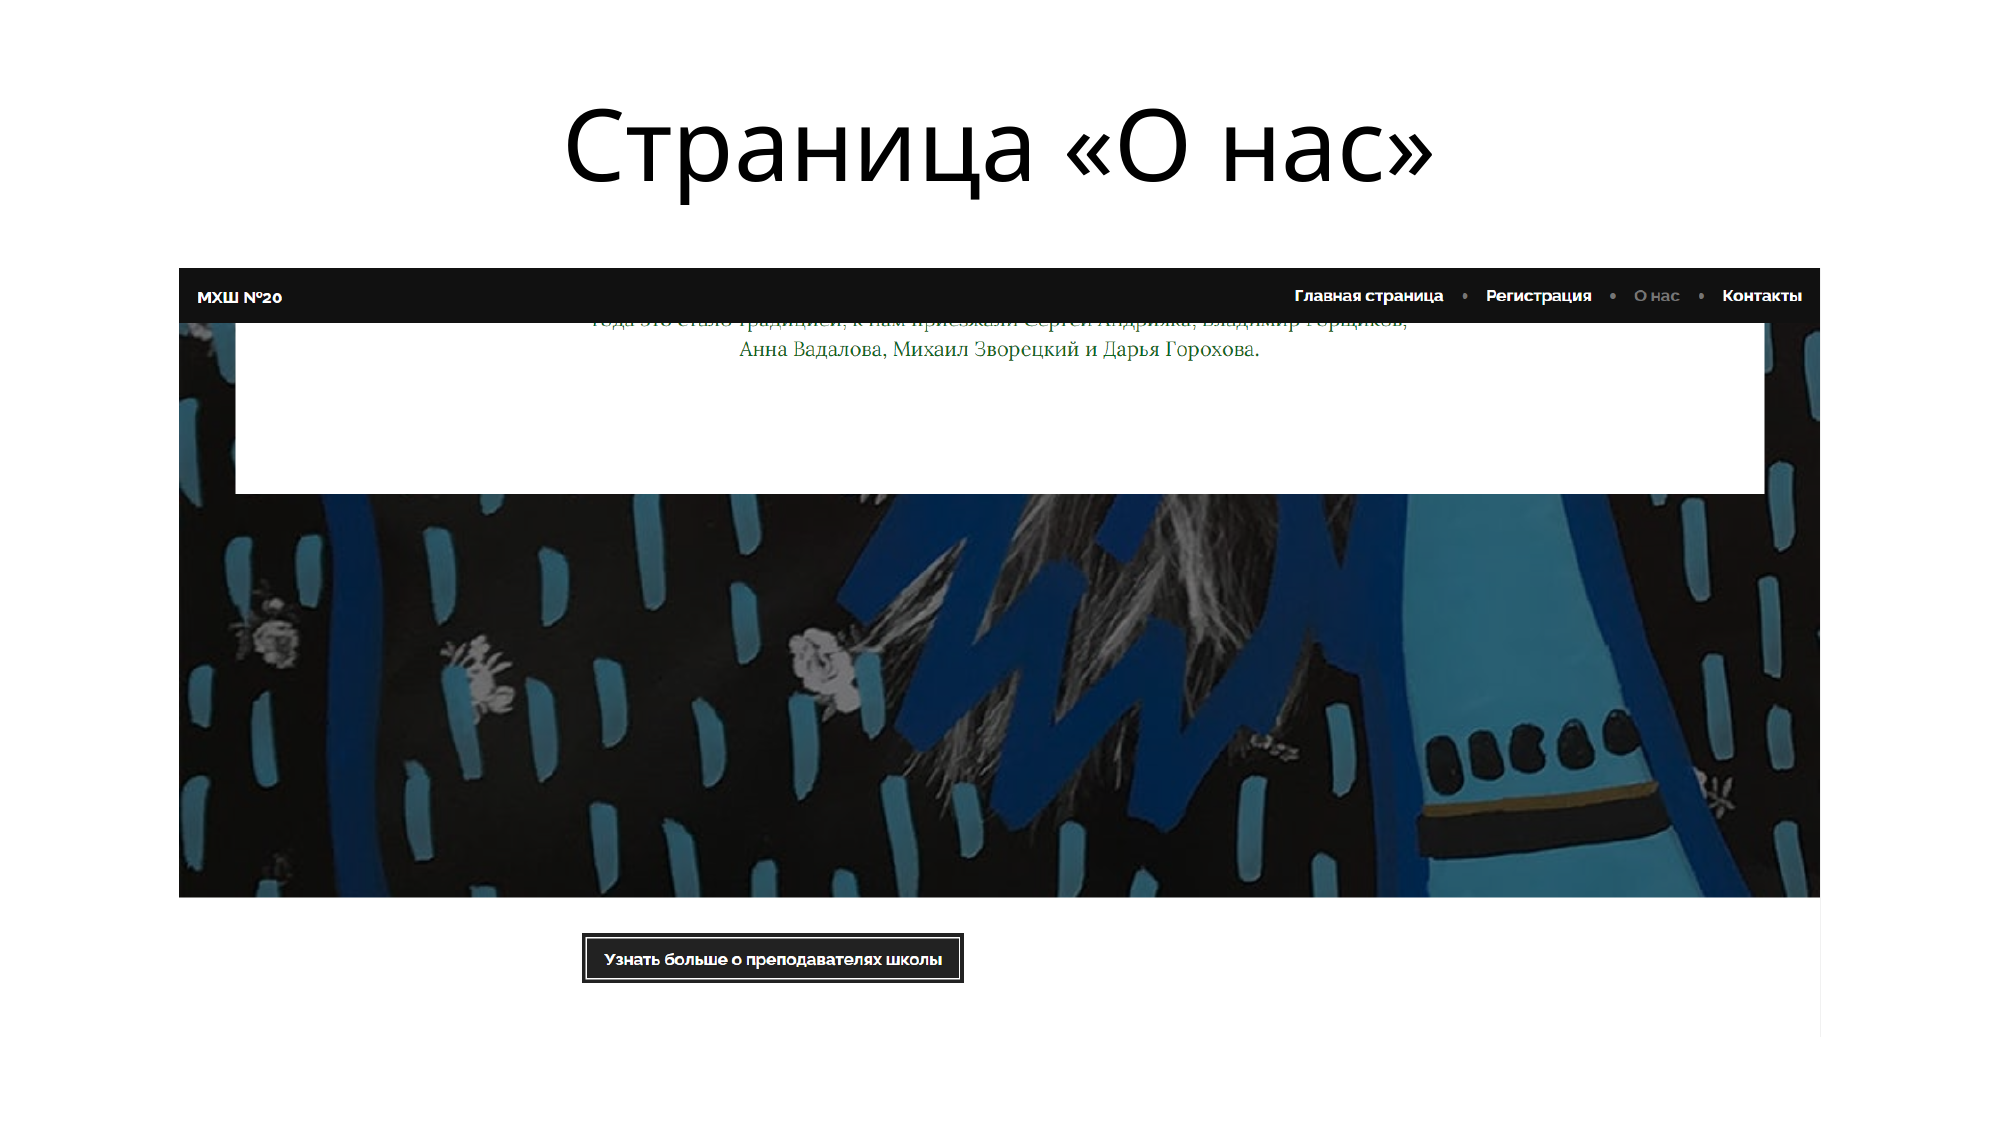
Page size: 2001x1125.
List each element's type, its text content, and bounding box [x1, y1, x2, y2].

text_box Страница «О нас» [0, 88, 2000, 239]
picture [179, 268, 1821, 1037]
